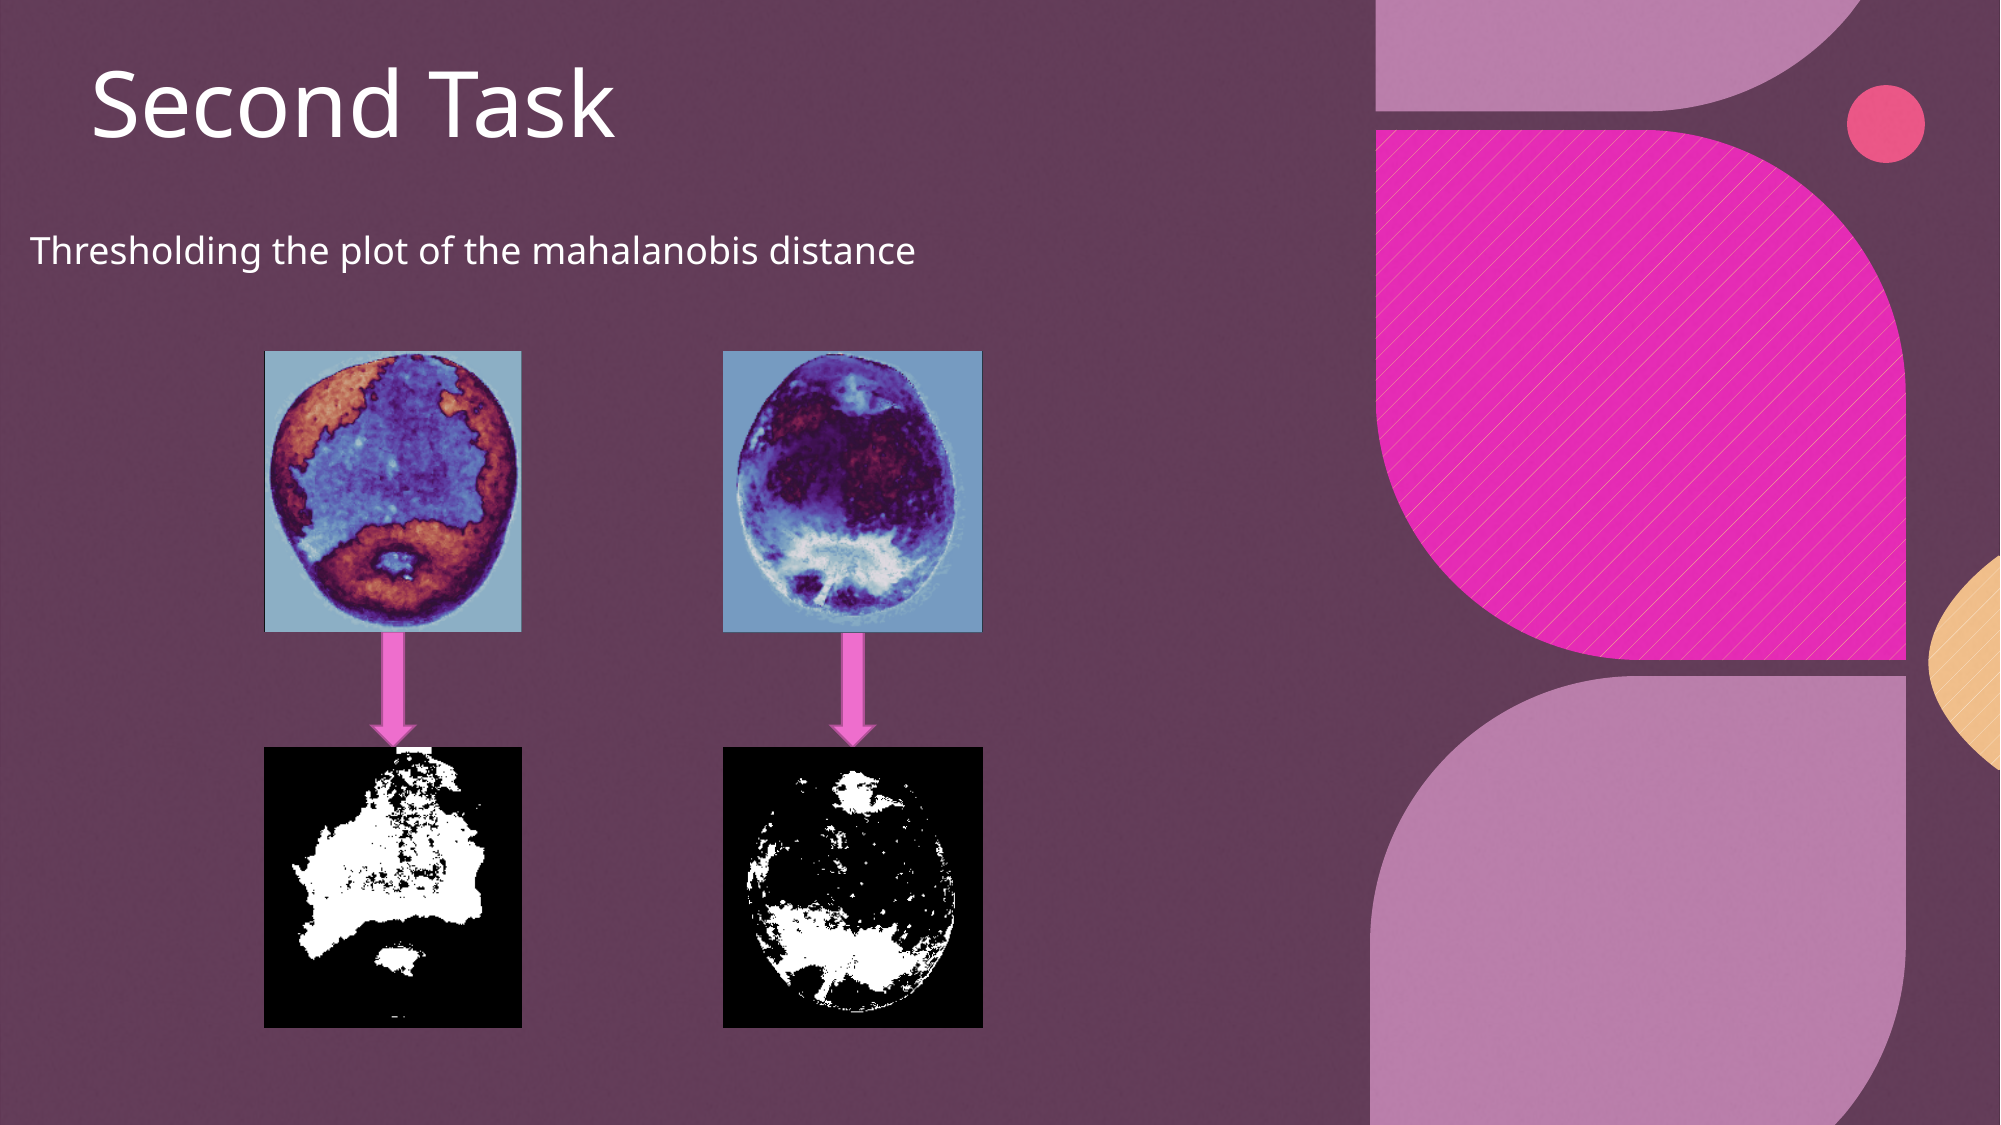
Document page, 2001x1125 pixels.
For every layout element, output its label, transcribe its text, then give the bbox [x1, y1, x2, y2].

text_box [368, 632, 418, 747]
picture [264, 747, 522, 1028]
picture [723, 350, 983, 633]
title Second Task [75, 40, 1336, 166]
picture [723, 747, 983, 1028]
text_box [828, 633, 878, 747]
picture [264, 351, 522, 632]
text_box Thresholding the plot of the mahalanobis distance [15, 219, 933, 280]
